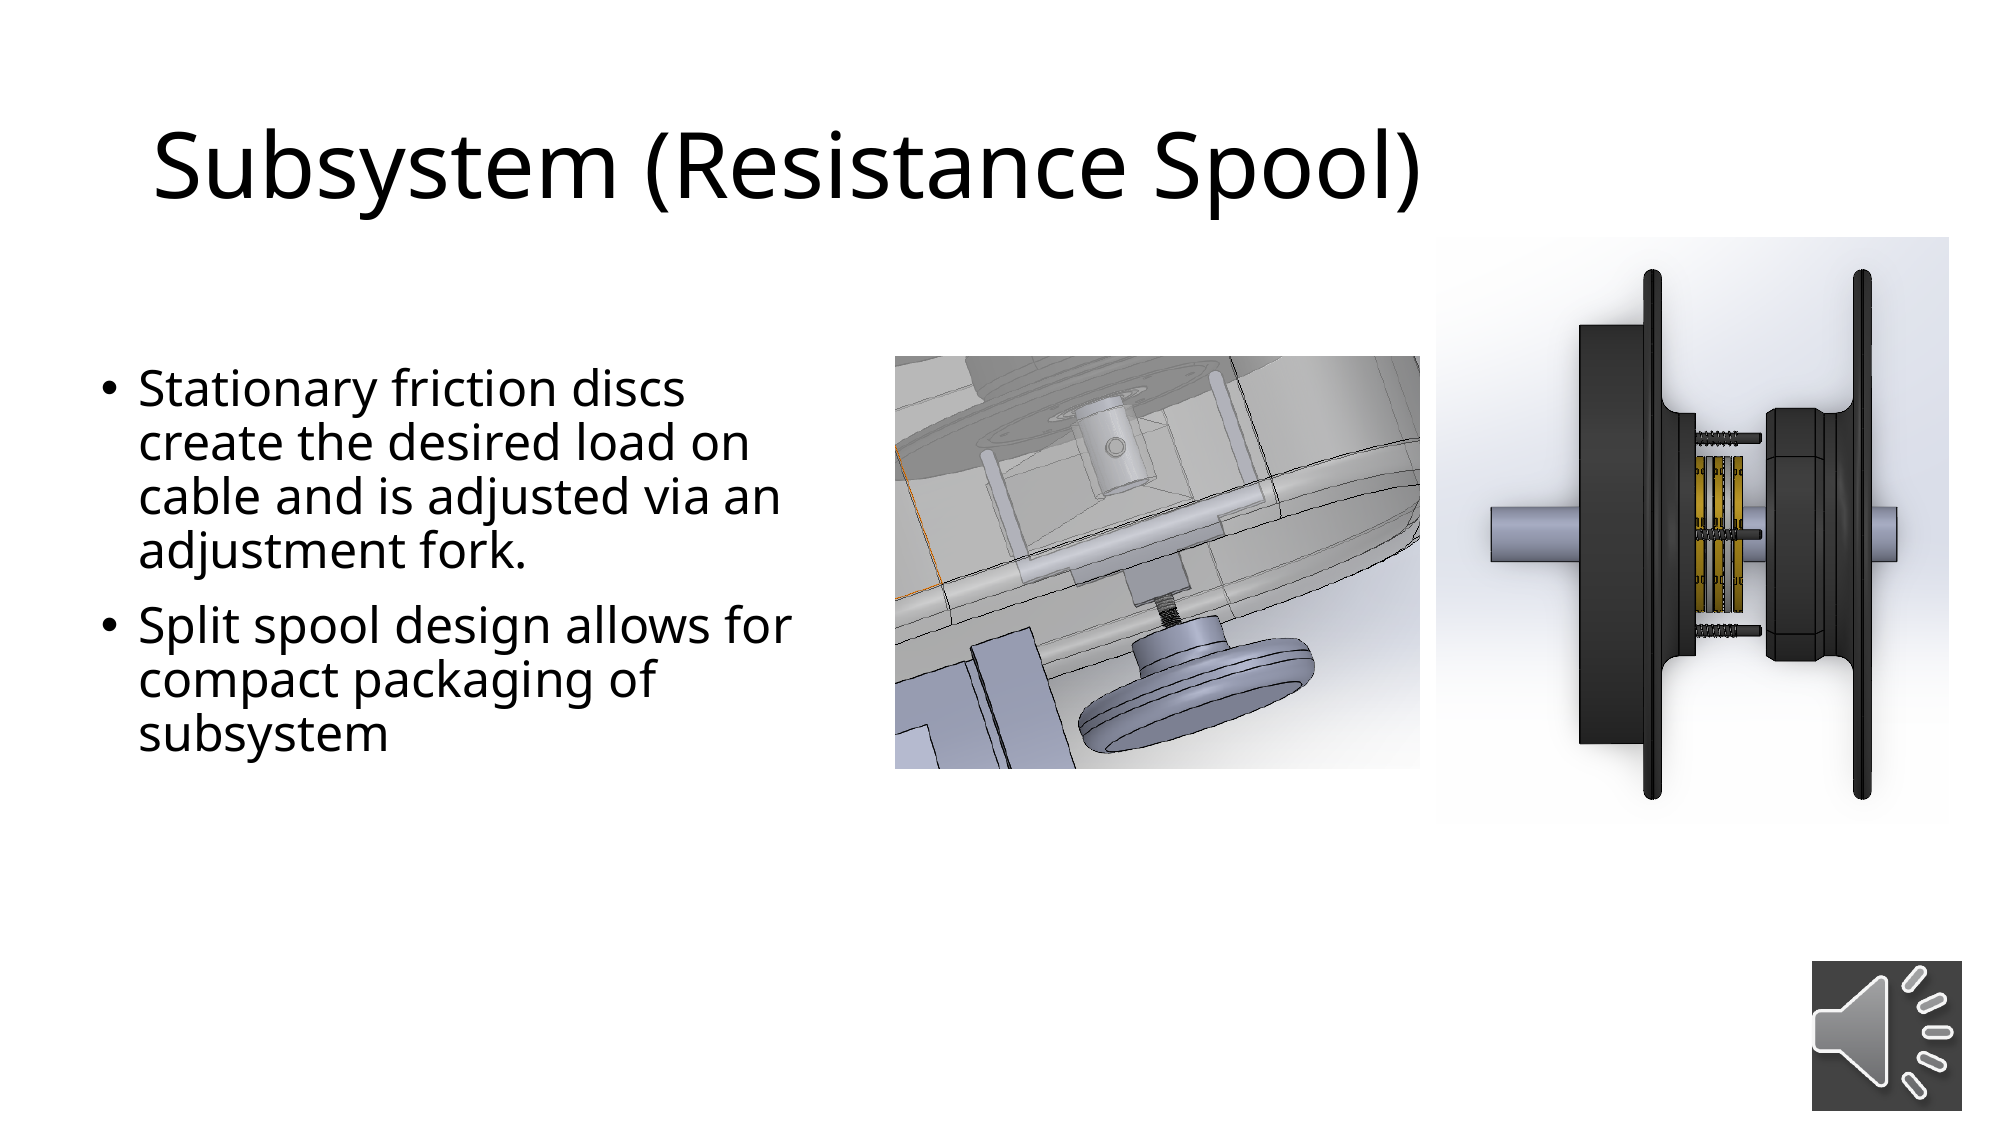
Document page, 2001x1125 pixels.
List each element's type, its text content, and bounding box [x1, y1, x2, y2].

title Subsystem (Resistance Spool) [137, 59, 1863, 278]
picture [1810, 959, 1963, 1113]
picture [1435, 237, 1949, 825]
list Stationary friction discs create the desired load on cable and is adjusted via an adjustment fork. Split spool design allows for compact packaging of subsystem [85, 356, 825, 800]
picture [895, 355, 1421, 769]
